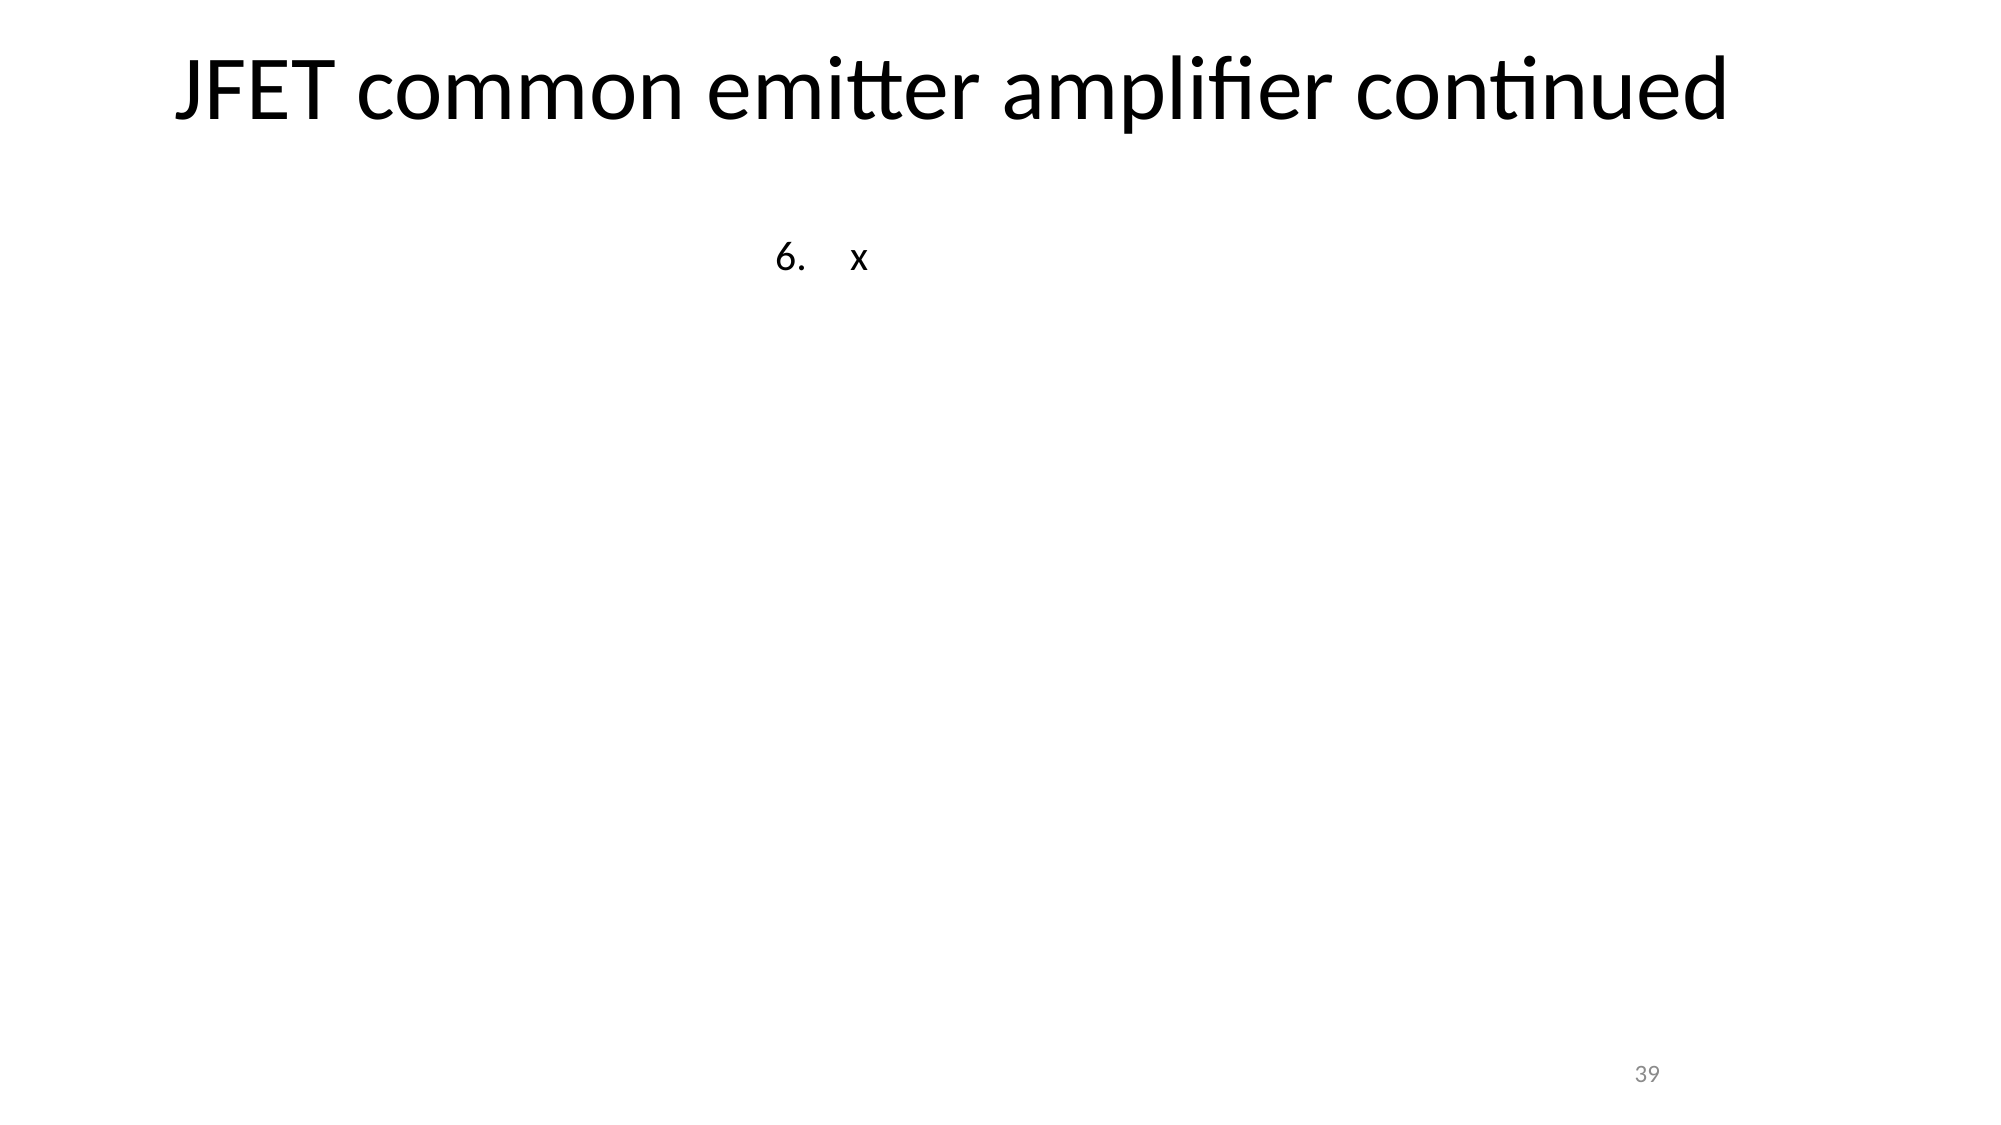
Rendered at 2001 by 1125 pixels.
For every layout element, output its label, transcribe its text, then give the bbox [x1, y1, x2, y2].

list x [760, 226, 1886, 871]
text_box JFET common emitter amplifier continued [12, 18, 1896, 161]
slide_number 39 [1325, 1042, 1675, 1103]
